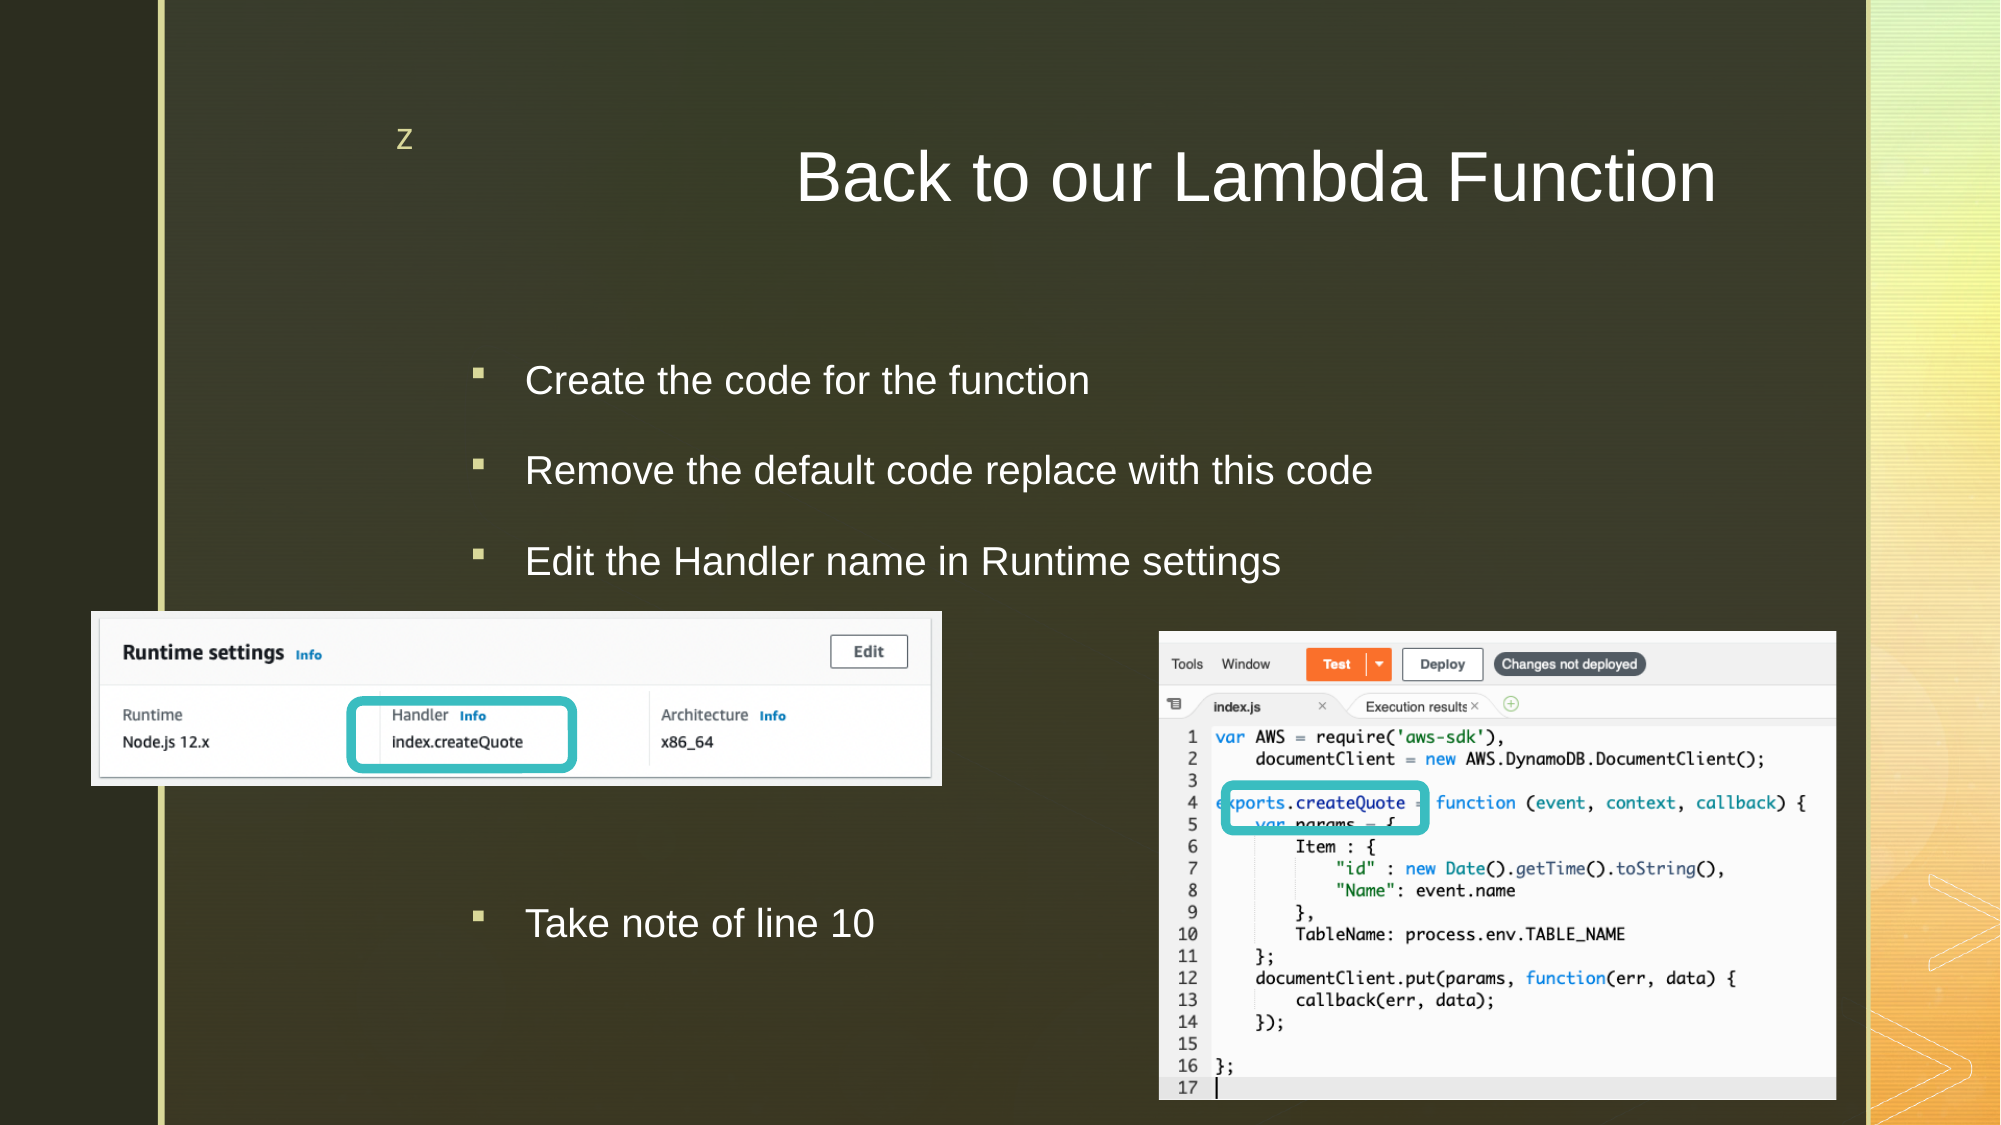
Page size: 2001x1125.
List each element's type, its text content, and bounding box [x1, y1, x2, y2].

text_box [91, 611, 942, 786]
list Create the code for the function Remove the default code replace with this code Edit the Handler name in Runtime settings Take note of line 10 [454, 336, 1734, 953]
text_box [1158, 631, 1837, 1100]
picture [1871, 0, 2001, 1125]
title Back to our Lambda Function [428, 132, 1734, 310]
